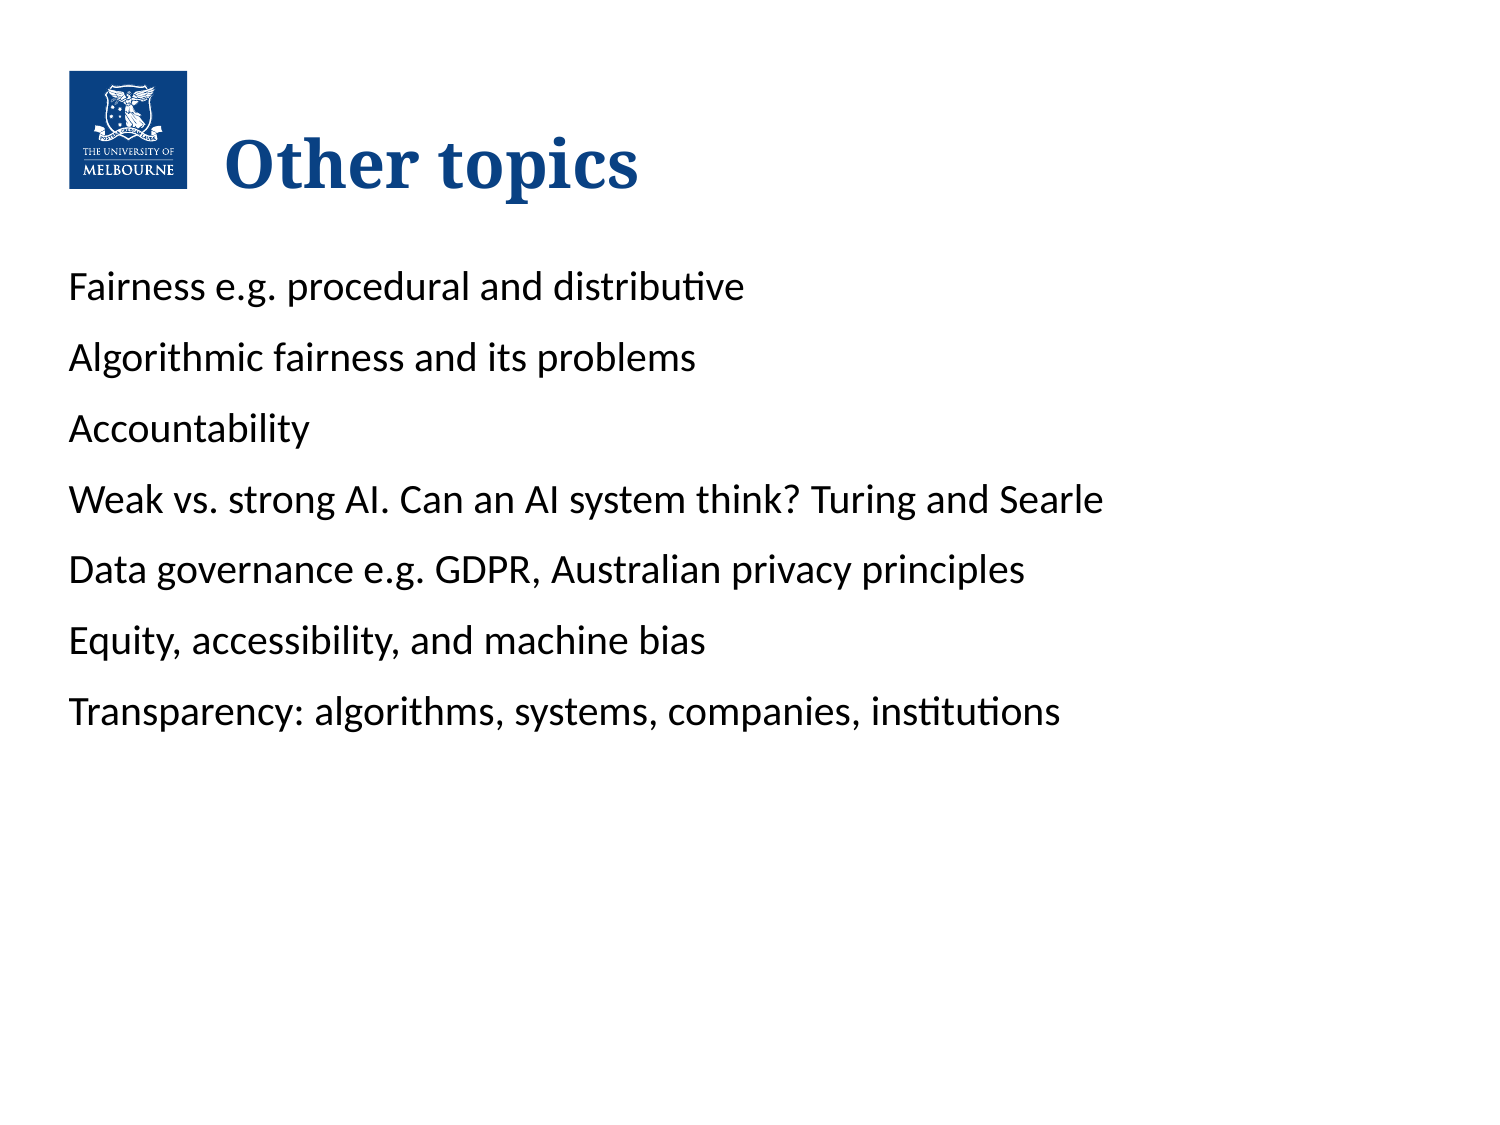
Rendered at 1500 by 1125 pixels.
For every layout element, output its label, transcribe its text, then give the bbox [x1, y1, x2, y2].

title Other topics [208, 64, 1443, 211]
list Fairness e.g. procedural and distributive Algorithmic fairness and its problems Accountability Weak vs. strong AI. Can an AI system think? Turing and Searle Data governance e.g. GDPR, Australian privacy principles Equity, accessibility, and machine bias Transparency: algorithms, systems, companies, institutions [53, 251, 1443, 970]
